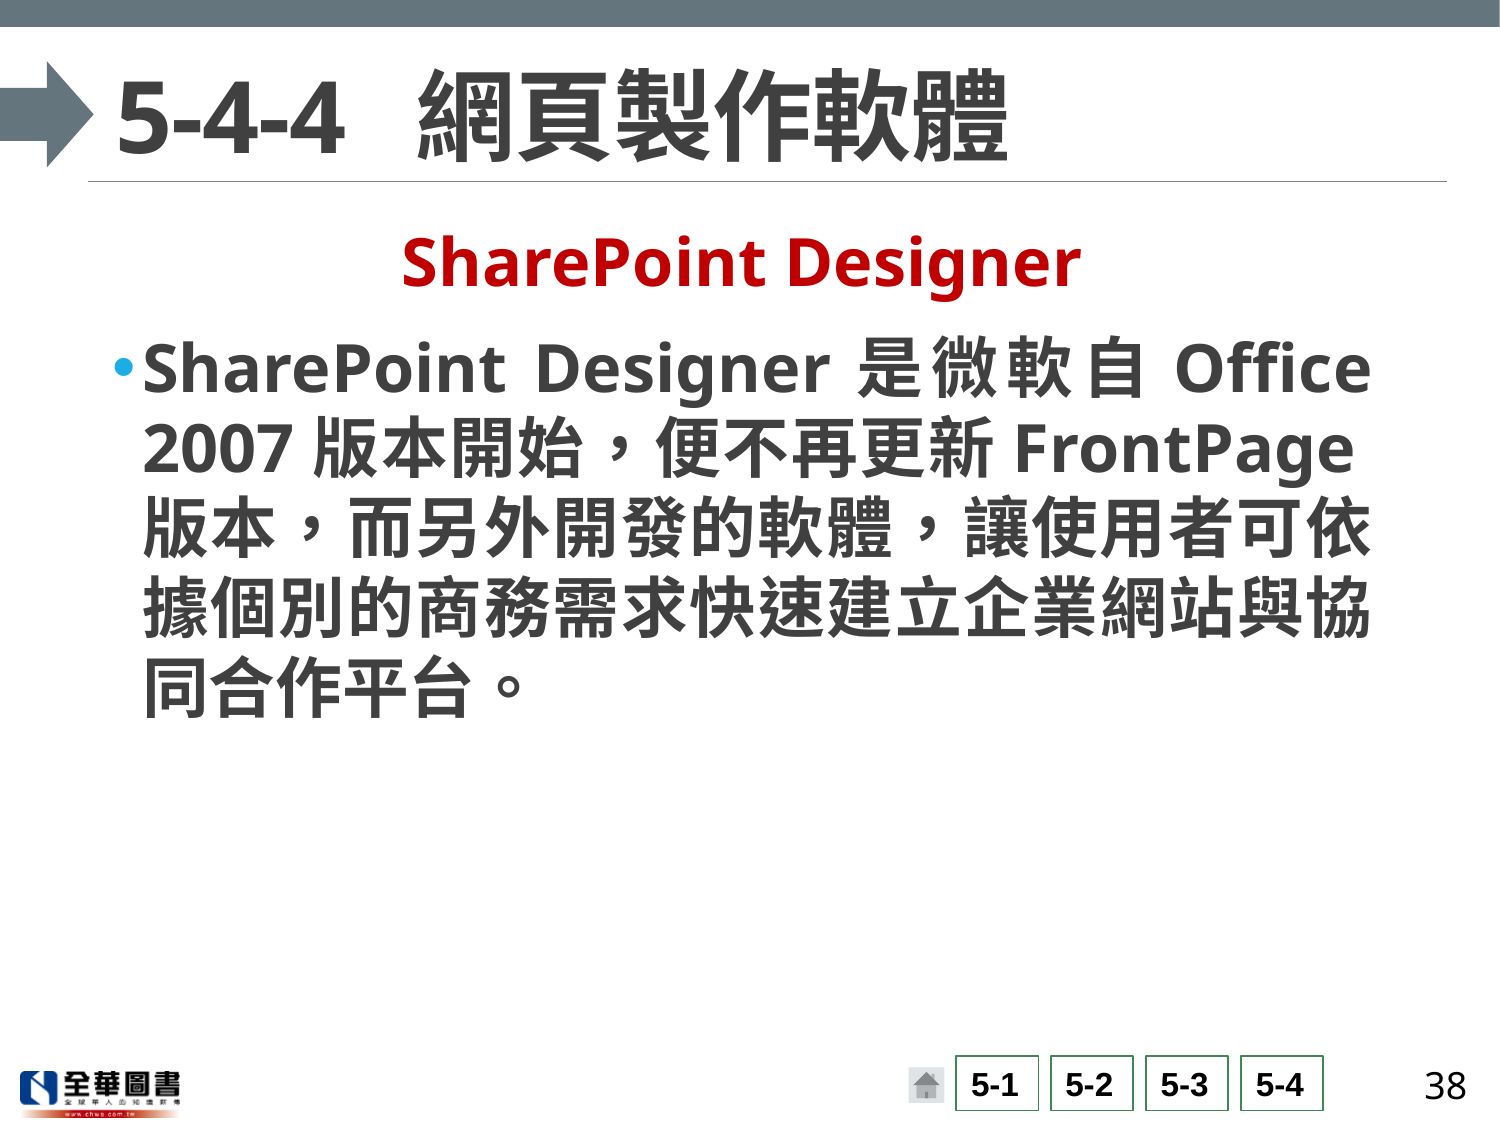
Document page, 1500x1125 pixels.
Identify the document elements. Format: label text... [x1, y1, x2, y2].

picture [20, 1071, 180, 1118]
title 5-4-4 網頁製作軟體 [100, 47, 1447, 182]
list SharePoint Designer SharePoint Designer是微軟自Office 2007版本開始，便不再更新FrontPage版本，而另外開發的軟體，讓使用者可依據個別的商務需求快速建立企業網站與協同合作平台。 [112, 212, 1373, 1024]
slide_number 38 [1320, 1057, 1483, 1118]
